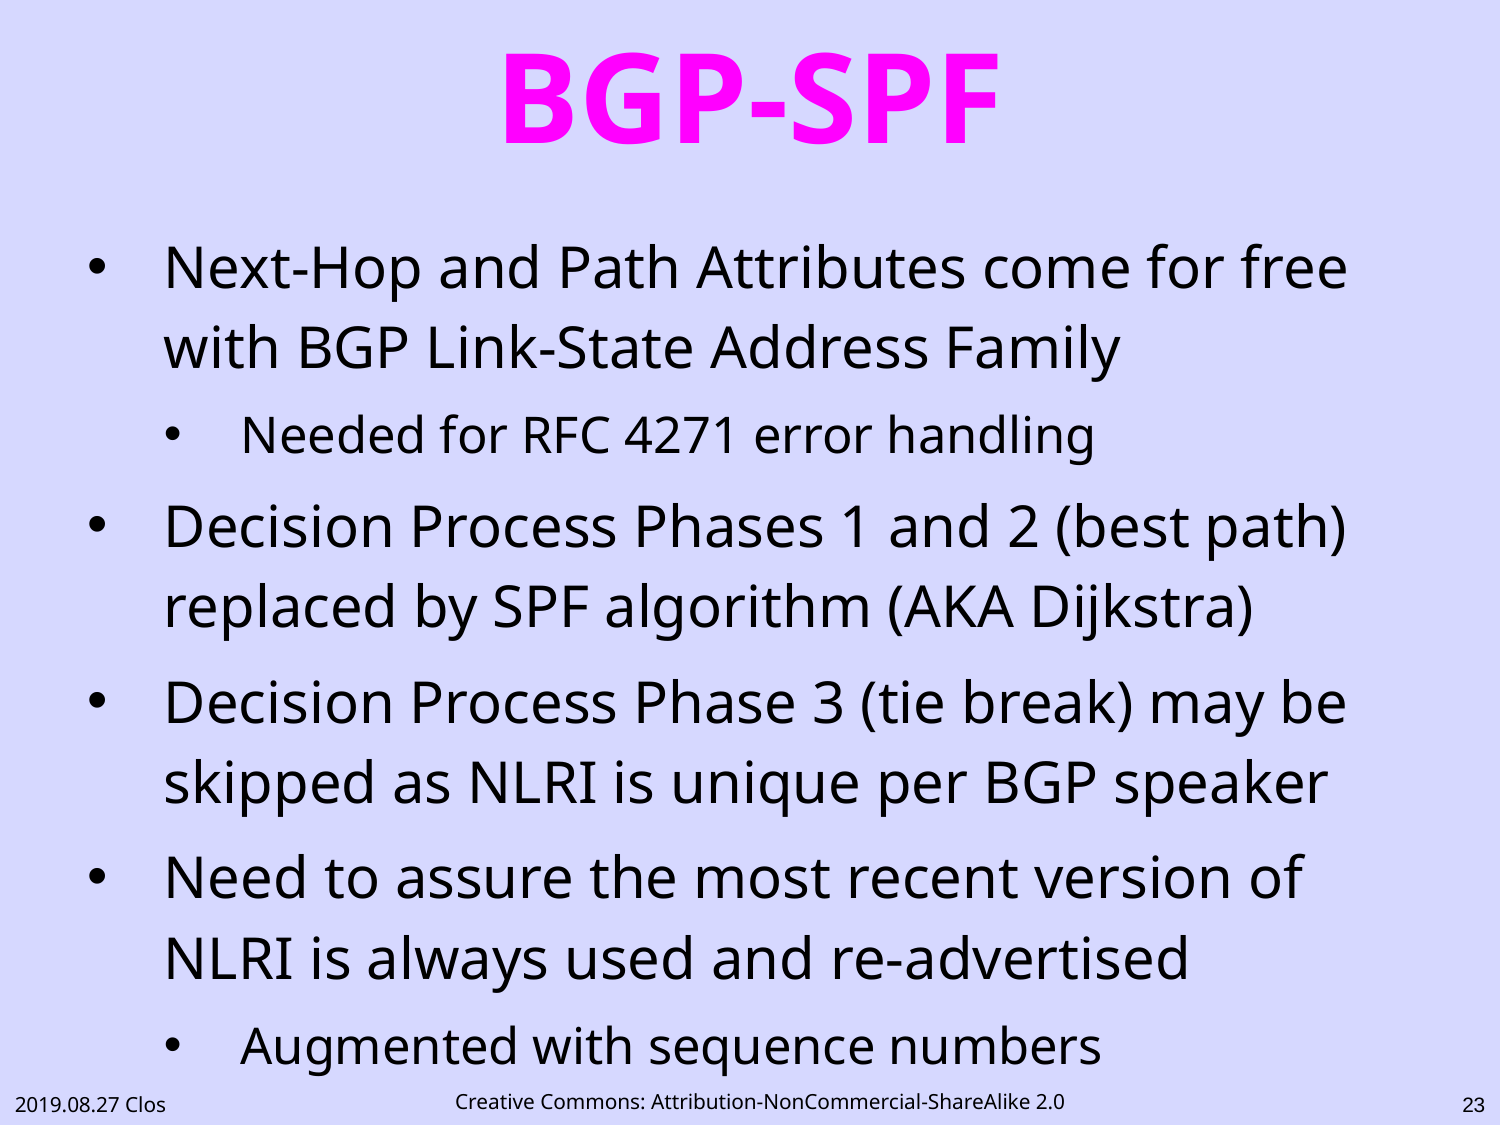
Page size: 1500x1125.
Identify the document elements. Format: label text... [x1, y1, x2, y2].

slide_number 22 [1401, 1085, 1500, 1125]
title BGP-SPF [0, 0, 1500, 164]
footer Creative Commons: Attribution-NonCommercial-ShareAlike 2.0 [409, 1085, 1111, 1125]
list Next-Hop and Path Attributes come for free with BGP Link-State Address Family Needed for RFC 4271 error handling Decision Process Phases 1 and 2 (best path) replaced by SPF algorithm (AKA Dijkstra) Decision Process Phase 3 (tie break) may be skipped as NLRI is unique per BGP speaker Need to assure the most recent version of NLRI is always used and re-advertised Augmented with sequence numbers [86, 218, 1425, 1086]
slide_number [0, 1085, 355, 1125]
